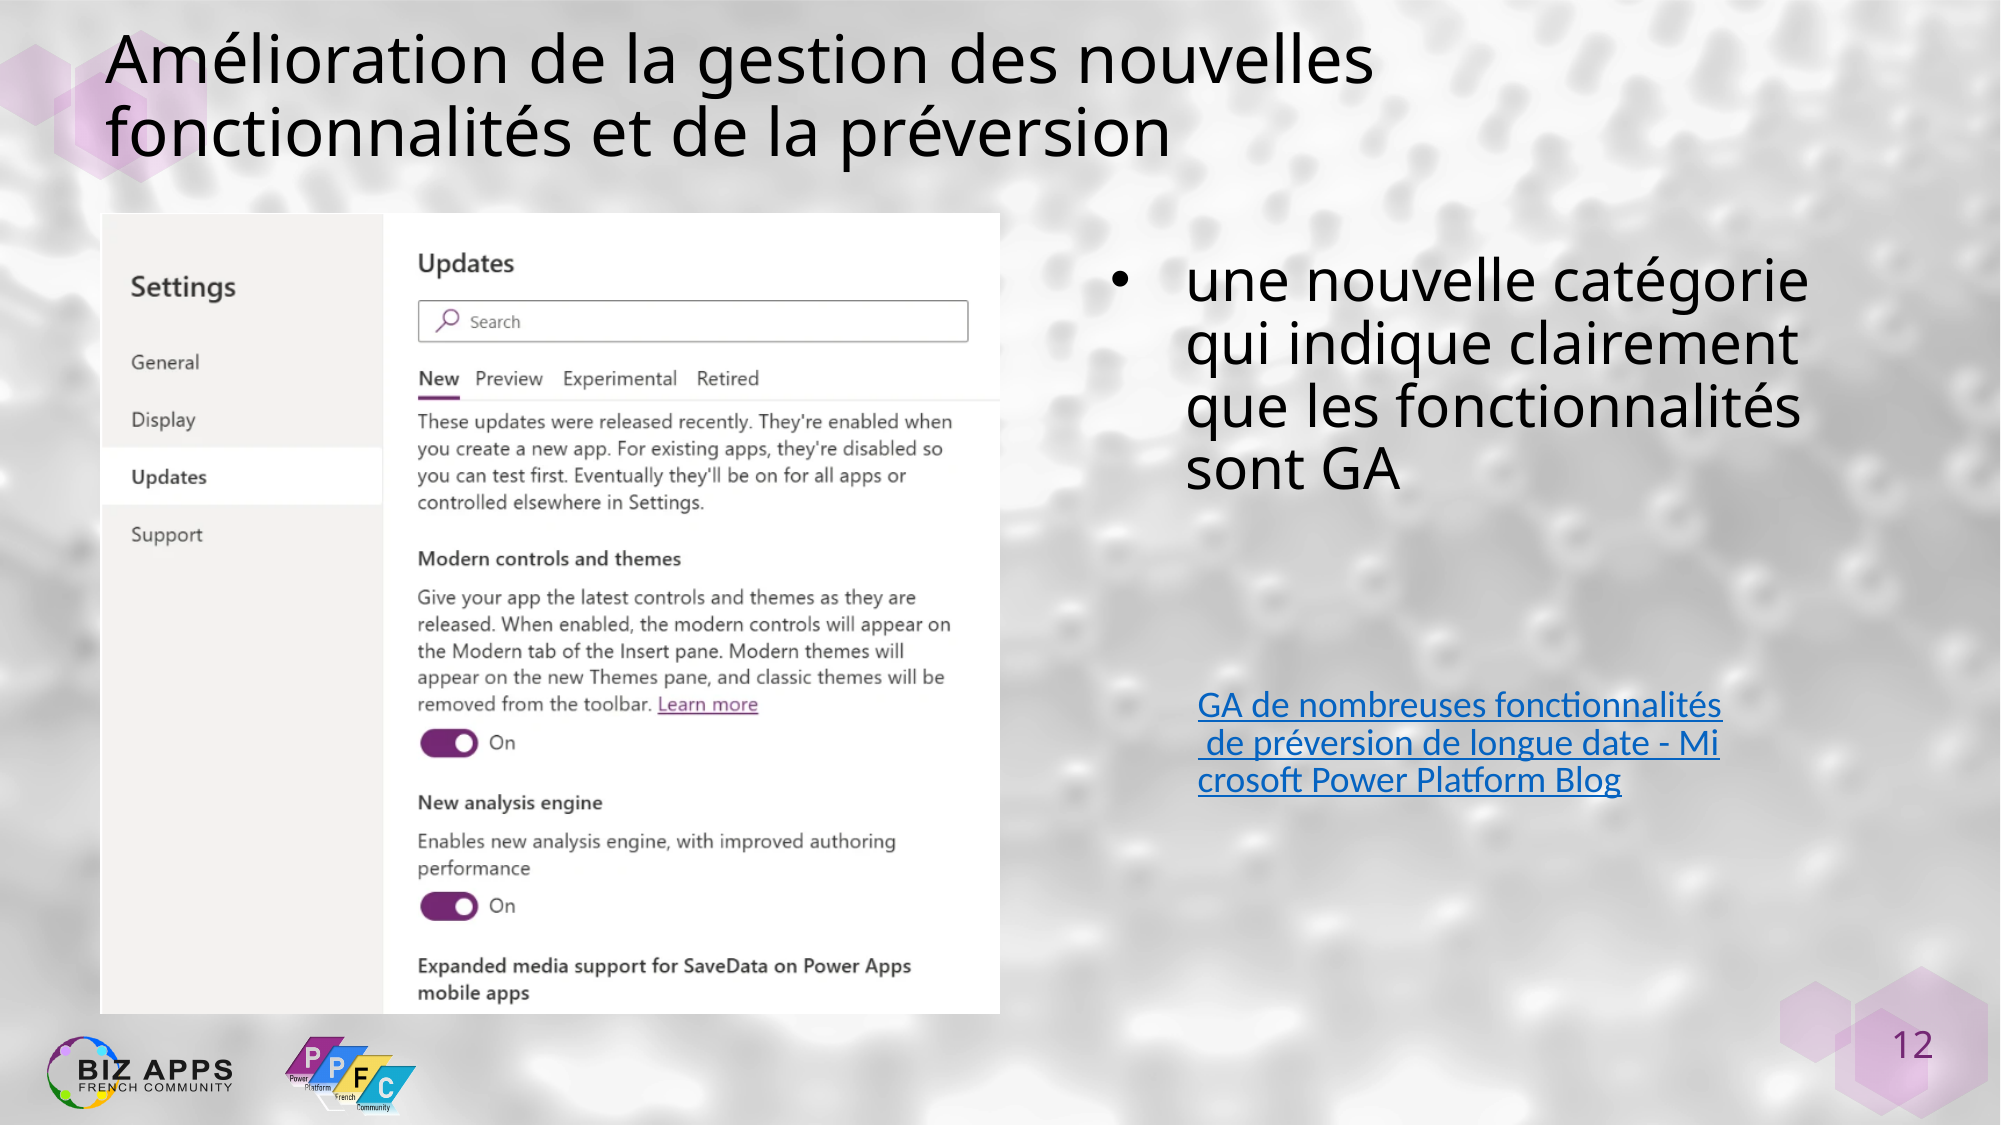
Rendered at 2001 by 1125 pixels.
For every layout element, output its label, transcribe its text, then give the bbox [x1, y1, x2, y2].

text_box GA de nombreuses fonctionnalités de préversion de longue date - Microsoft Power Platform Blog [1182, 672, 1739, 733]
list une nouvelle catégorie qui indique clairement que les fonctionnalités sont GA [1095, 243, 1863, 1014]
picture [0, 0, 2001, 1125]
slide_number 12 [1837, 1015, 1988, 1077]
title Amélioration de la gestion des nouvelles fonctionnalités et de la préversion [90, 17, 1850, 180]
